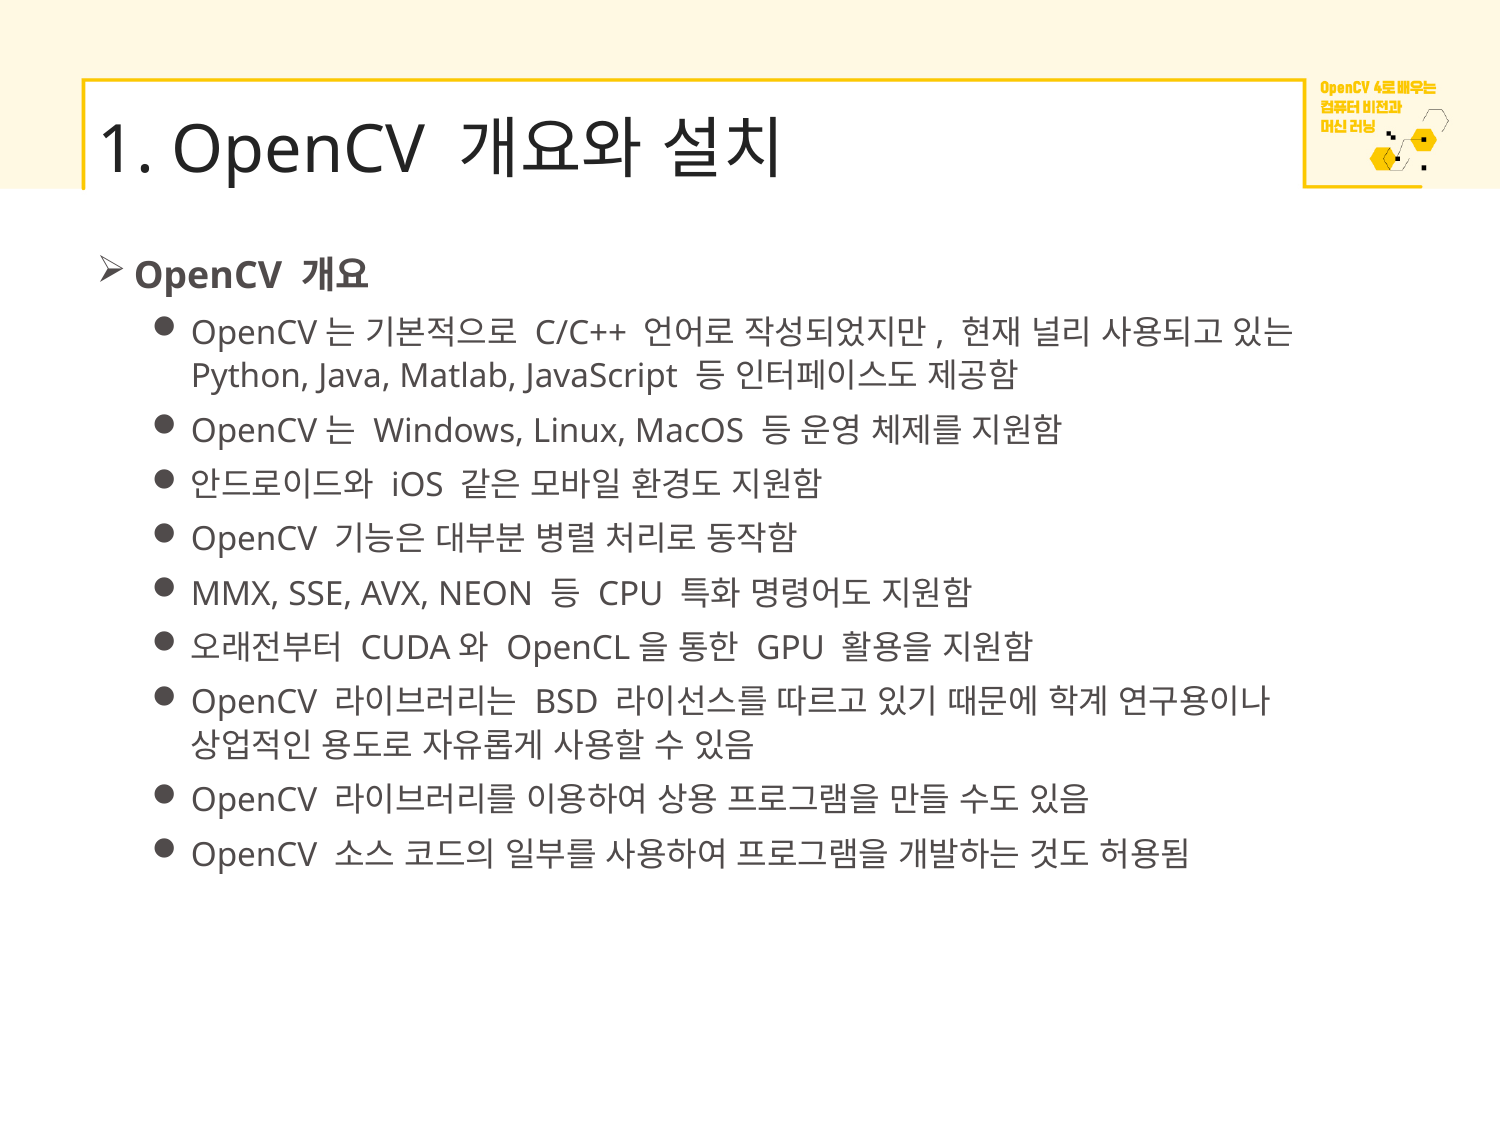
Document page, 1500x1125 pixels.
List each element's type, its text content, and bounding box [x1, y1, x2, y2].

picture [0, 0, 1500, 1125]
list OpenCV 개요 OpenCV는 기본적으로 C/C++ 언어로 작성되었지만, 현재 널리 사용되고 있는 Python, Java, Matlab, JavaScript 등 인터페이스도 제공함 OpenCV는 Windows, Linux, MacOS 등 운영 체제를 지원함 안드로이드와 iOS 같은 모바일 환경도 지원함 OpenCV 기능은 대부분 병렬 처리로 동작함 MMX, SSE, AVX, NEON 등 CPU 특화 명령어도 지원함 오래전부터 CUDA와 OpenCL을 통한 GPU 활용을 지원함 OpenCV 라이브러리는 BSD 라이선스를 따르고 있기 때문에 학계 연구용이나 상업적인 용도로 자유롭게 사용할 수 있음 OpenCV 라이브러리를 이용하여 상용 프로그램을 만들 수도 있음 OpenCV 소스 코드의 일부를 사용하여 프로그램을 개발하는 것도 허용됨 [81, 239, 1412, 1054]
title 1. OpenCV 개요와 설치 [82, 61, 1413, 193]
